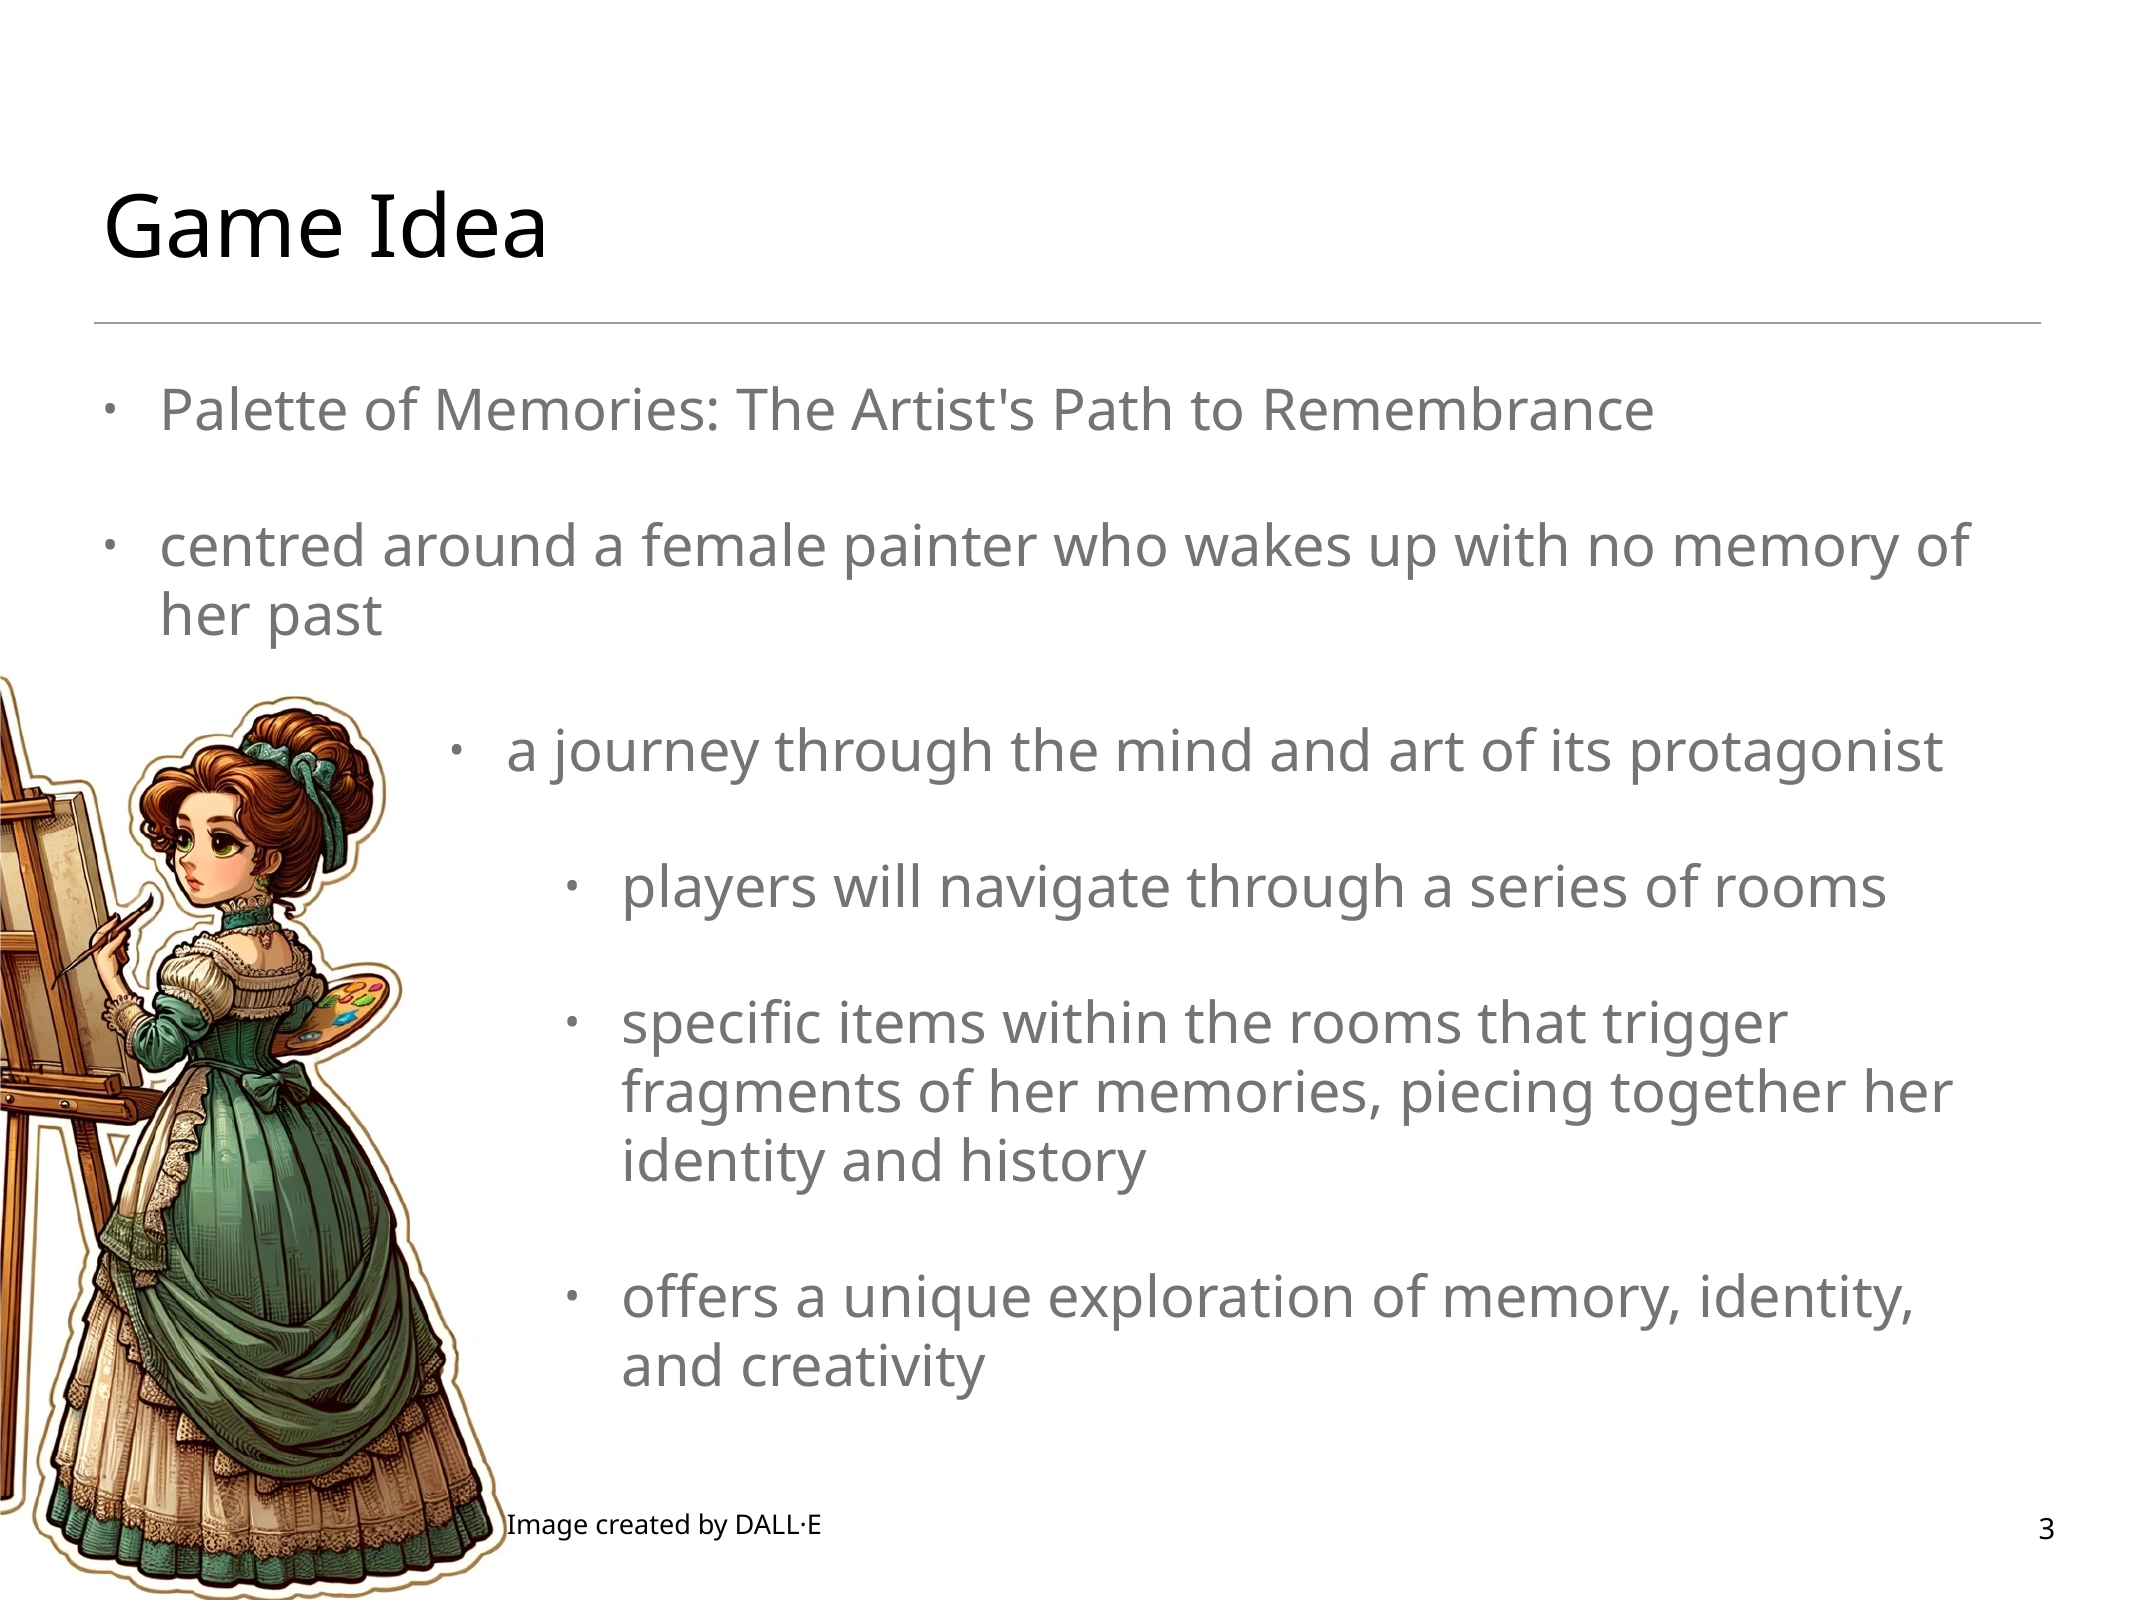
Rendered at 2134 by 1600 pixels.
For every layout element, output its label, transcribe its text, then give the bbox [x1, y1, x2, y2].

list Palette of Memories: The Artist's Path to Remembrance centred around a female painter who wakes up with no memory of her past a journey through the mind and art of its protagonist players will navigate through a series of rooms specific items within the rooms that trigger fragments of her memories, piecing together her identity and history offers a unique exploration of memory, identity, and creativity [93, 364, 2041, 1459]
text_box Image created by DALL·E [686, 1498, 831, 1549]
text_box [0, 658, 686, 1600]
slide_number 3 [2028, 1508, 2065, 1559]
title Game Idea [93, 53, 2041, 284]
